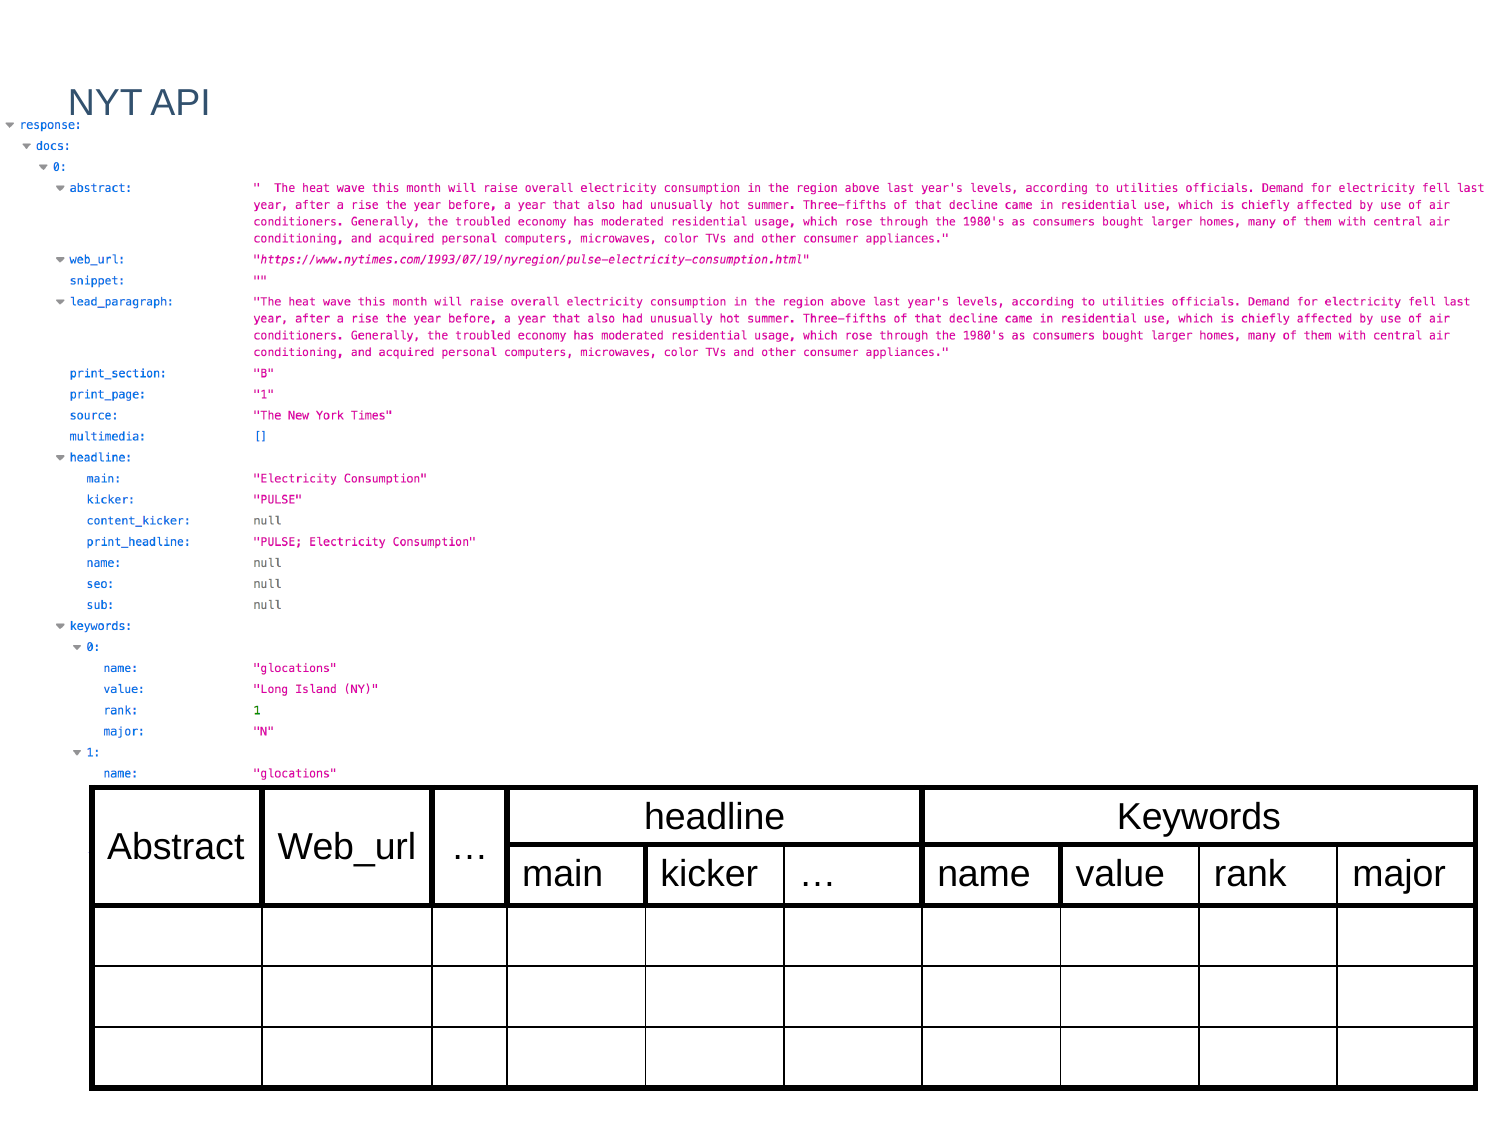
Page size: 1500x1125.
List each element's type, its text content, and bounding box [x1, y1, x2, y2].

table_cell [646, 908, 783, 965]
table_cell [1061, 908, 1198, 965]
table_cell main [510, 853, 643, 903]
table_cell [785, 908, 921, 965]
table_cell [923, 1028, 1060, 1085]
table_cell [1338, 967, 1473, 1026]
table_cell [646, 967, 783, 1026]
table_cell major [1338, 853, 1473, 903]
table_cell [923, 967, 1060, 1026]
table_cell [785, 1028, 921, 1085]
table_cell [785, 967, 921, 1026]
table_cell [95, 1028, 261, 1085]
table_cell [433, 908, 506, 965]
table_cell [508, 1028, 645, 1085]
table_cell [1200, 1028, 1336, 1085]
table_cell [1061, 967, 1198, 1026]
table_header … [435, 853, 504, 903]
table_cell [433, 967, 506, 1026]
table_header Abstract [95, 853, 259, 903]
table_cell … [785, 853, 919, 903]
table_cell [1338, 1028, 1473, 1085]
table_cell [1338, 908, 1473, 965]
table_header Web_url [265, 853, 429, 903]
table_cell [508, 908, 645, 965]
table_cell [95, 908, 261, 965]
table_cell [263, 1028, 431, 1085]
table_cell [263, 967, 431, 1026]
text_box NYT API [67, 78, 336, 118]
table_cell [1200, 908, 1336, 965]
table_cell [1200, 967, 1336, 1026]
table_cell [508, 967, 645, 1026]
table_cell rank [1200, 853, 1336, 903]
table_cell [433, 1028, 506, 1085]
table_cell [263, 908, 431, 965]
picture [0, 118, 1500, 853]
table_cell kicker [648, 853, 783, 903]
table_cell [646, 1028, 783, 1085]
table_cell name [925, 853, 1058, 903]
table_cell value [1063, 853, 1198, 903]
table_cell [1061, 1028, 1198, 1085]
table_cell [95, 967, 261, 1026]
table_cell [923, 908, 1060, 965]
